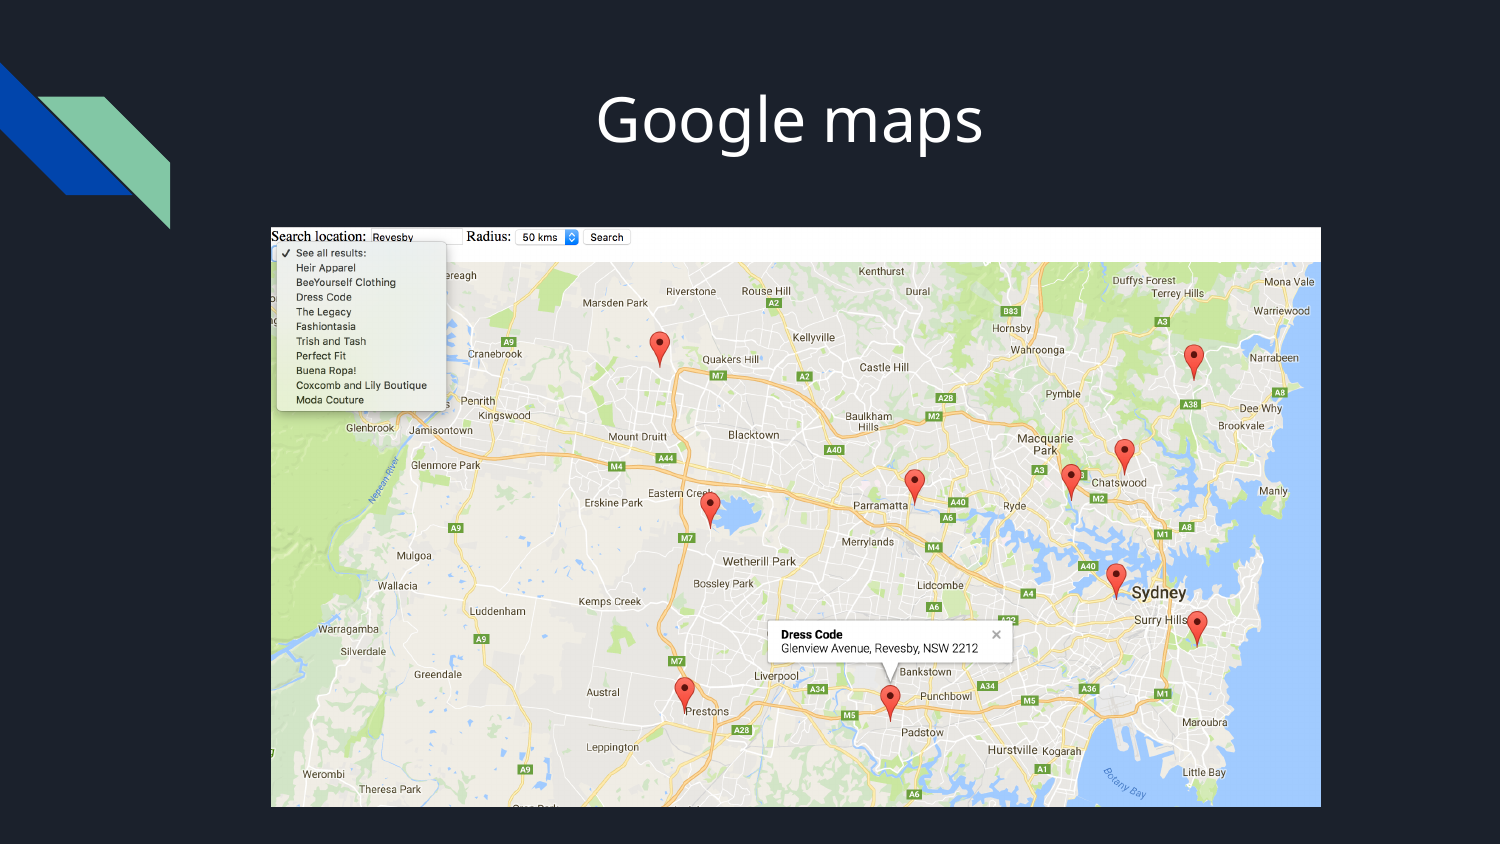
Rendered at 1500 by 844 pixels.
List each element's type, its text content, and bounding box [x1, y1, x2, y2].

picture [271, 227, 1321, 808]
title Google maps [212, 64, 1368, 215]
